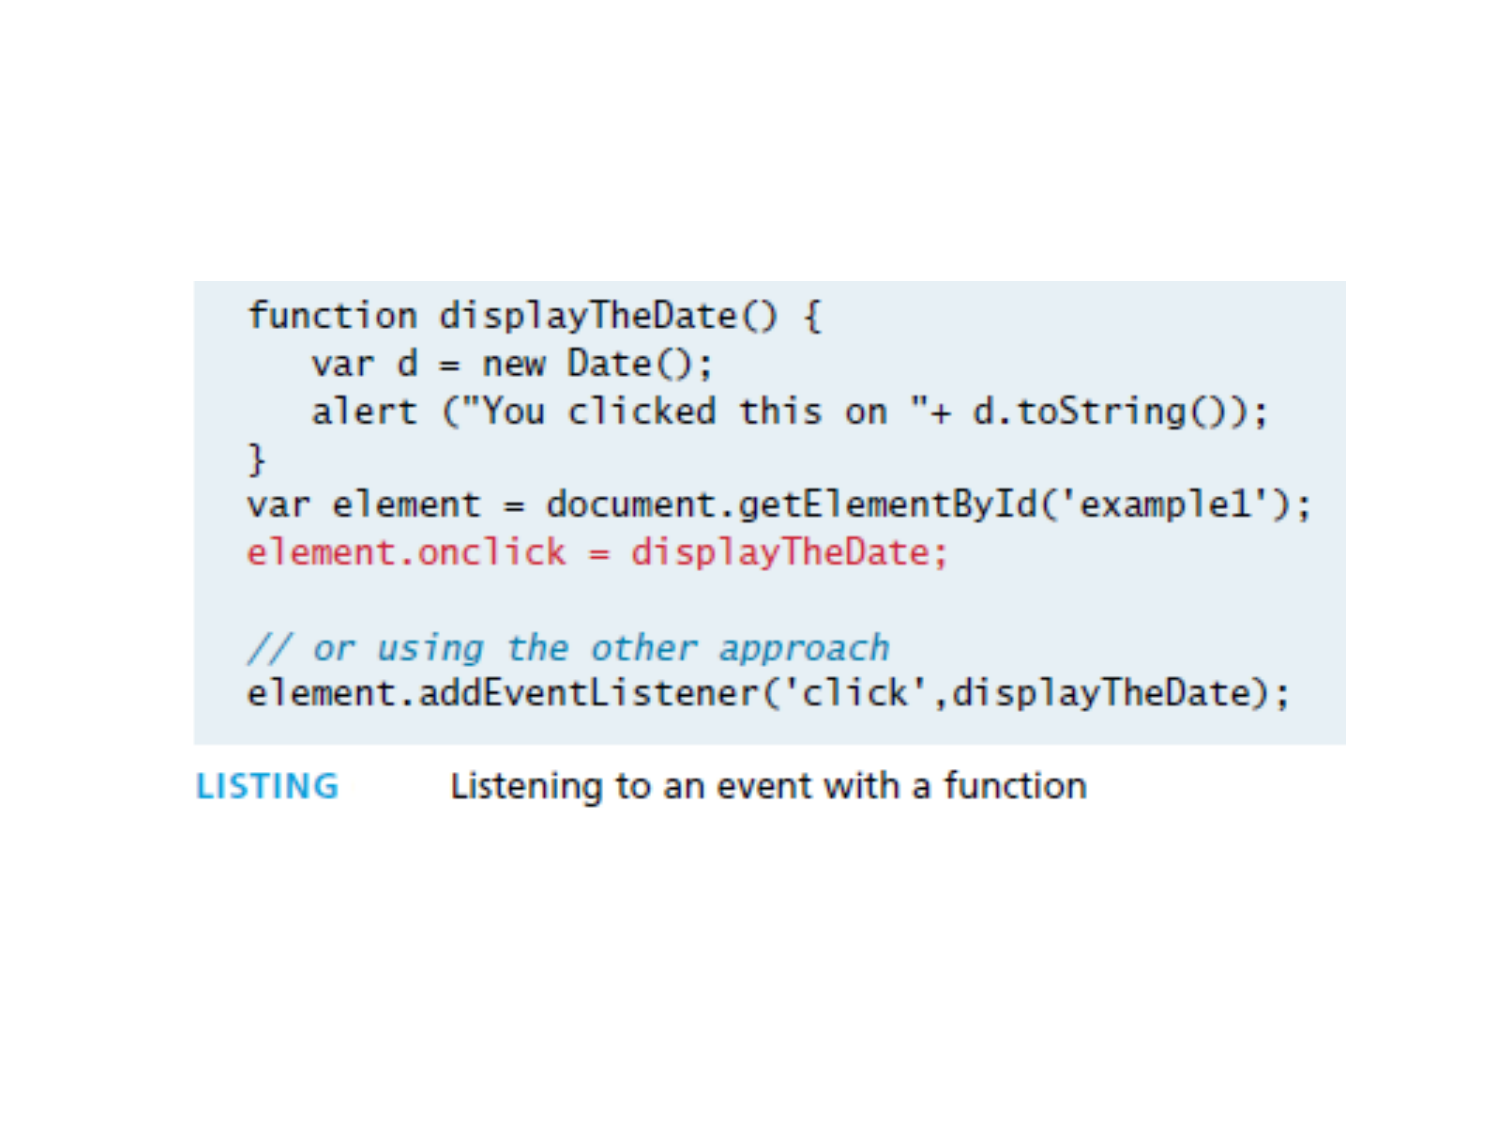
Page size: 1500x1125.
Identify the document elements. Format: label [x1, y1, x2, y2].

picture [163, 280, 1347, 833]
